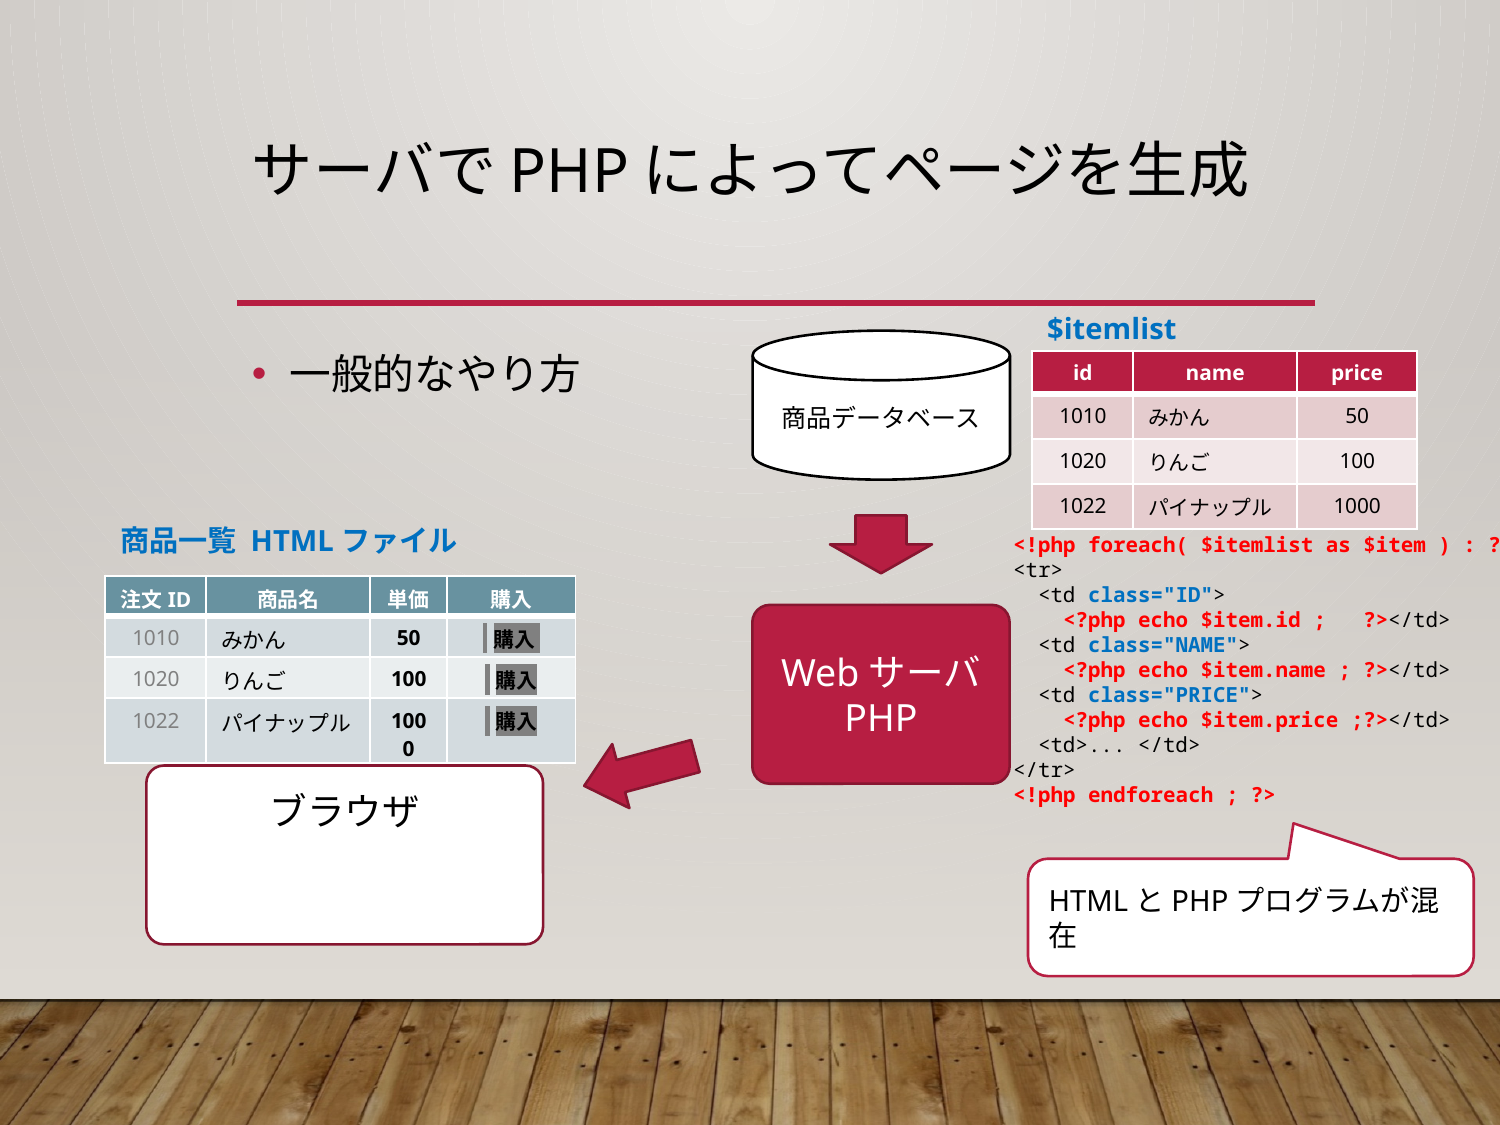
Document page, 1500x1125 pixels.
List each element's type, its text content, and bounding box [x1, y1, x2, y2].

table_cell りんご [1134, 440, 1296, 483]
table_cell 1022 [106, 699, 205, 762]
picture [0, 999, 1500, 1125]
text_box 商品データベース [751, 329, 1012, 481]
table_cell 100 [1298, 440, 1416, 483]
table_cell 1020 [1033, 440, 1132, 483]
table_header name [1134, 353, 1296, 391]
table_cell 購入 [448, 699, 575, 762]
table_cell 50 [371, 619, 446, 656]
table_cell 1022 [1033, 485, 1132, 524]
table_cell 購入 [448, 658, 575, 697]
text_box [828, 514, 934, 575]
table_cell 購入 [448, 619, 575, 656]
text_box $itemlist [1032, 302, 1453, 353]
table_header price [1298, 353, 1416, 391]
text_box HTMLとPHPプログラムが混在 [1026, 822, 1476, 978]
text_box Webサーバ PHP [751, 603, 998, 786]
text_box ブラウザ [145, 764, 545, 946]
table_header 購入 [448, 577, 575, 613]
list 一般的なやり方 [236, 330, 1315, 897]
table_cell 1010 [1033, 397, 1132, 438]
text_box [582, 738, 701, 810]
table_header id [1033, 353, 1132, 391]
text_box 商品一覧 HTMLファイル [105, 515, 525, 565]
table_header 単価 [371, 577, 446, 613]
table_cell みかん [1134, 397, 1296, 438]
table_cell 1000 [1298, 485, 1416, 524]
text_box <!php foreach( $itemlist as $item ) : ?> <tr> <td class="ID"> <?php echo $item.id ; ?></td> <td class="NAME"> <?php echo $item.name ; ?></td> <td class="PRICE"> <?php echo $item.price ;?></td> <td>... </td> </tr> <!php endforeach ; ?> [998, 524, 1500, 814]
table_cell 1000 [371, 699, 446, 762]
table_header 注文ID [106, 577, 205, 613]
table_cell パイナップル [207, 699, 369, 762]
table_cell 50 [1298, 397, 1416, 438]
table_cell 100 [371, 658, 446, 697]
table_cell 1010 [106, 619, 205, 656]
table_header 商品名 [207, 577, 369, 613]
table_cell りんご [207, 658, 369, 697]
table_cell 1020 [106, 658, 205, 697]
title サーバでPHPによってページを生成 [236, 131, 1315, 305]
table_cell パイナップル [1134, 485, 1296, 524]
table_cell みかん [207, 619, 369, 656]
